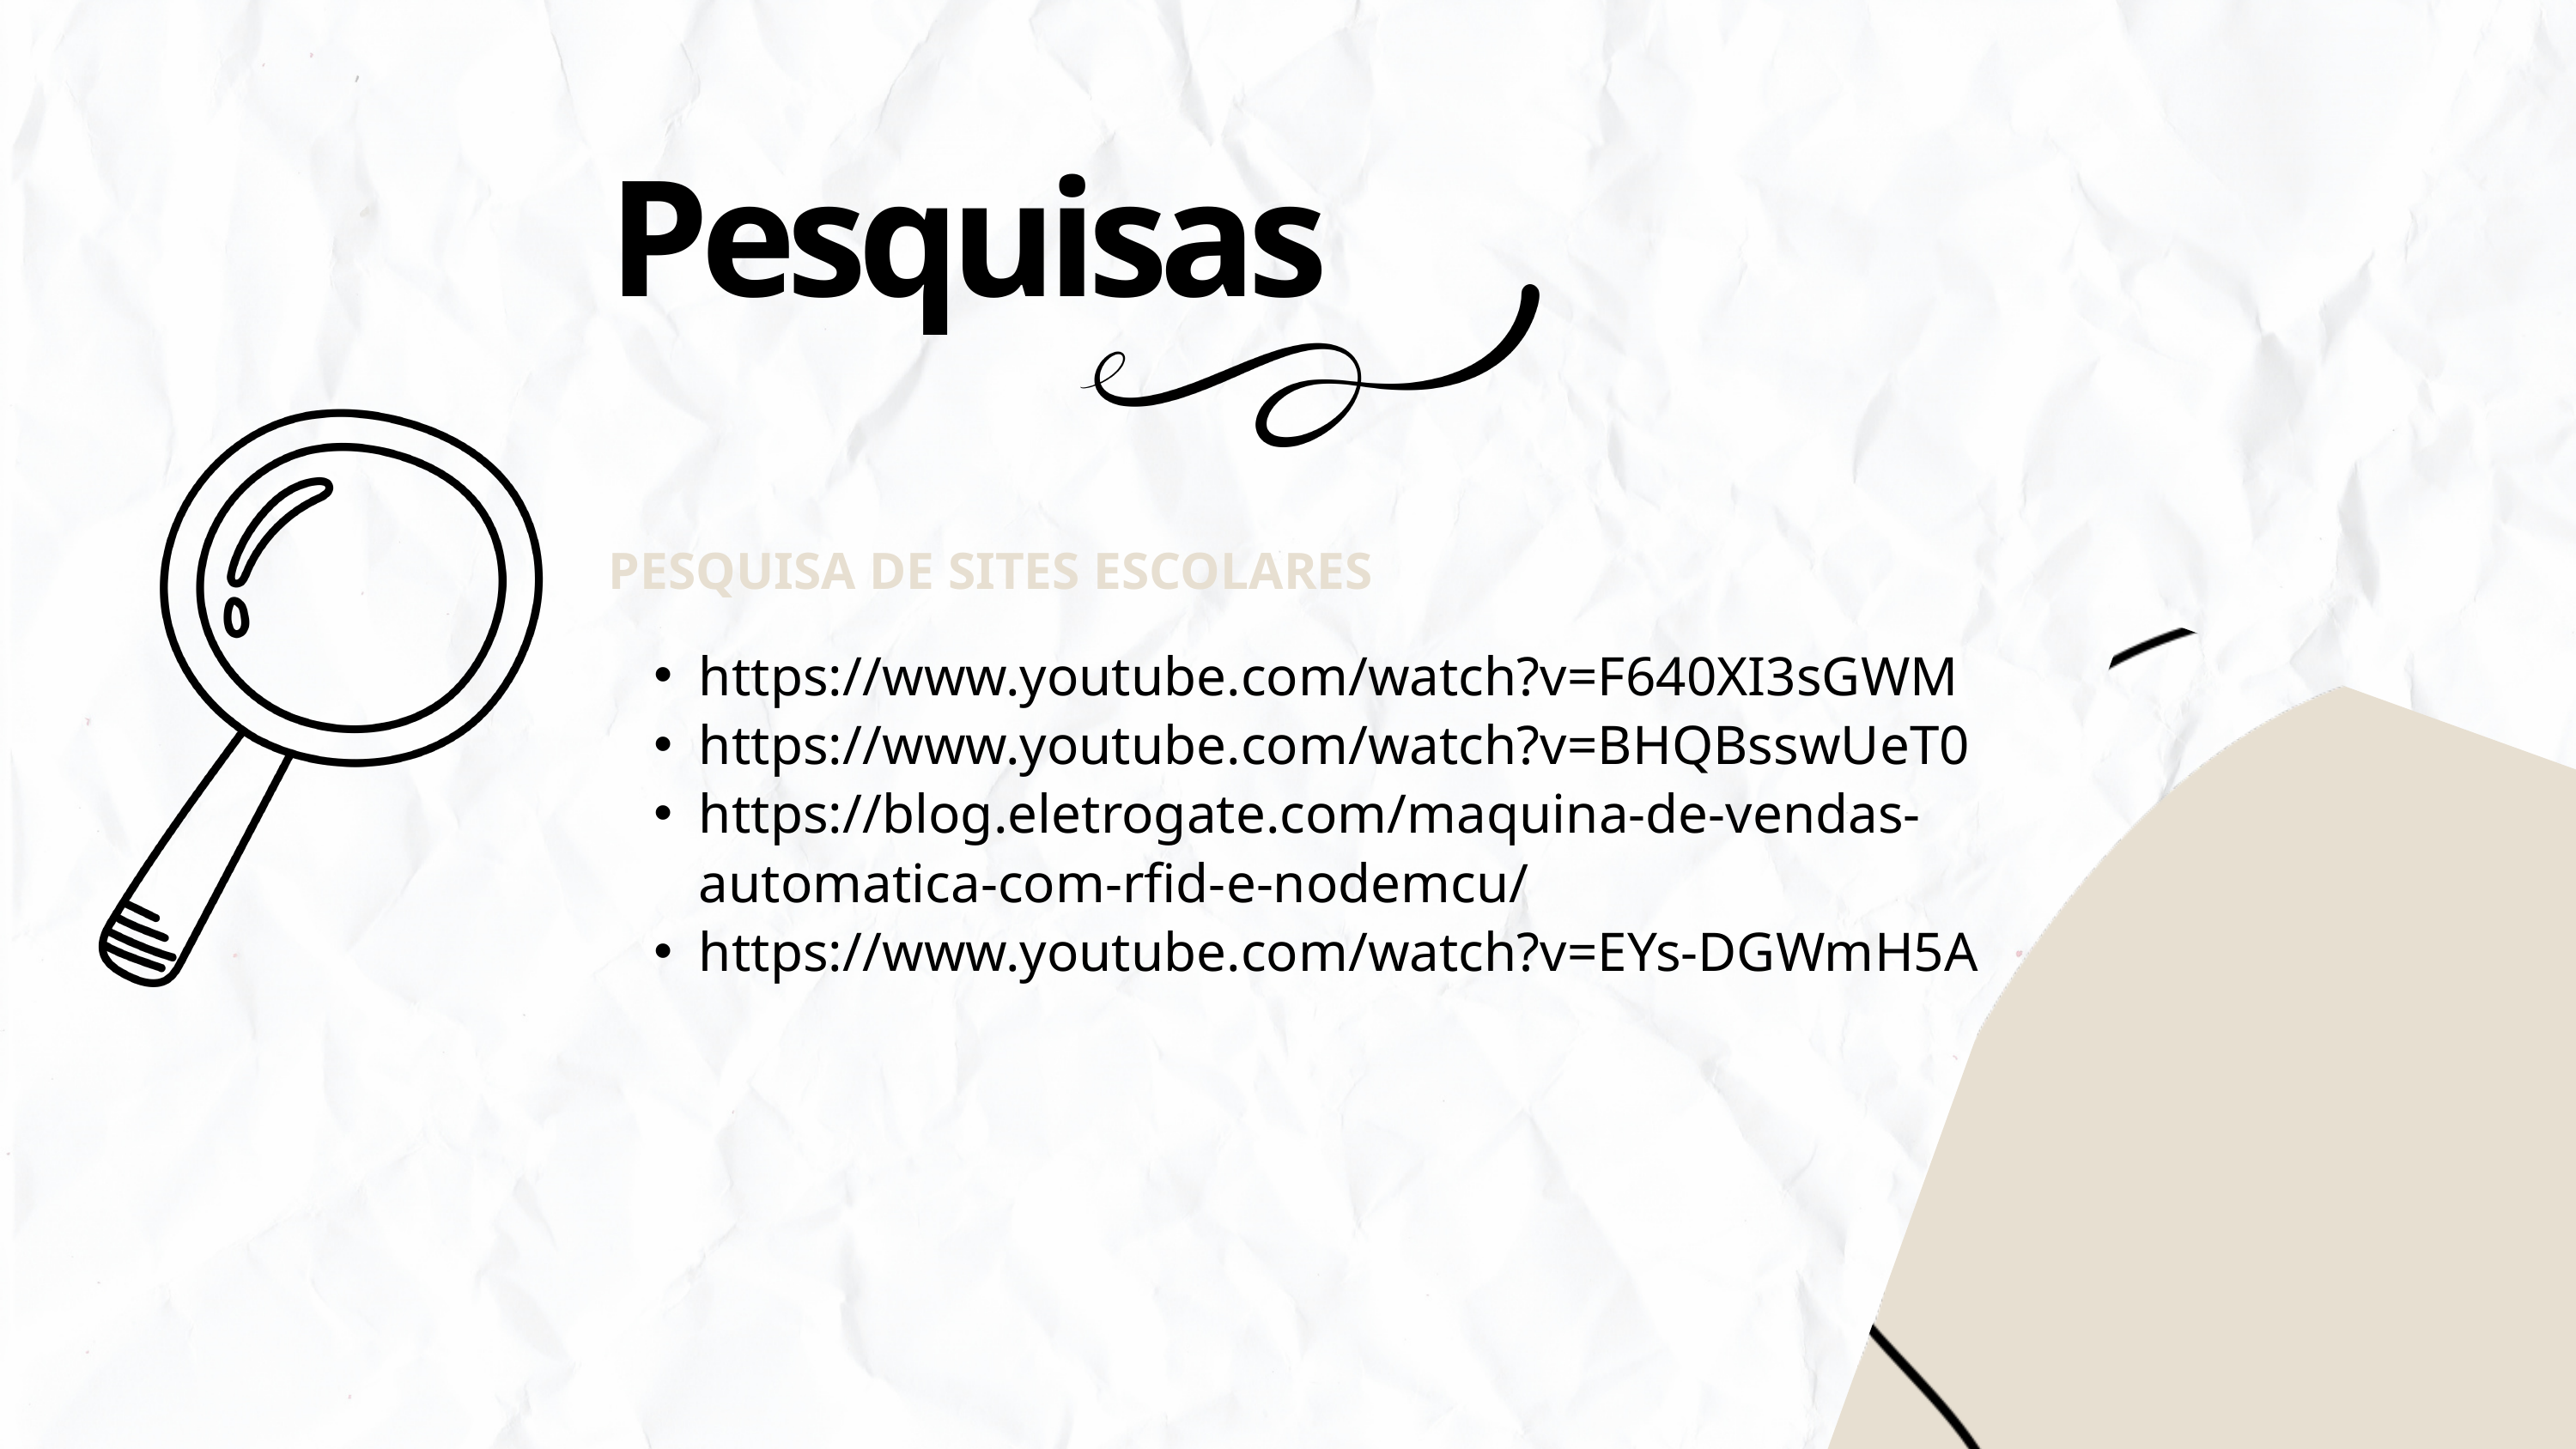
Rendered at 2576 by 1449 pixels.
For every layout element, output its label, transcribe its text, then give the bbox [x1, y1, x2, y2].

text_box [1827, 609, 2576, 1449]
text_box PESQUISA DE SITES ESCOLARES [608, 543, 1593, 599]
text_box [98, 407, 549, 987]
text_box [0, 0, 2576, 1449]
text_box [1080, 284, 1540, 447]
text_box https://www.youtube.com/watch?v=F640XI3sGWM https://www.youtube.com/watch?v=BHQBsswUeT0 https://blog.eletrogate.com/maquina-de-vendas-automatica-com-rfid-e-nodemcu/ https://www.youtube.com/watch?v=EYs-DGWmH5A [608, 636, 1985, 1328]
text_box Pesquisas [608, 158, 1540, 330]
